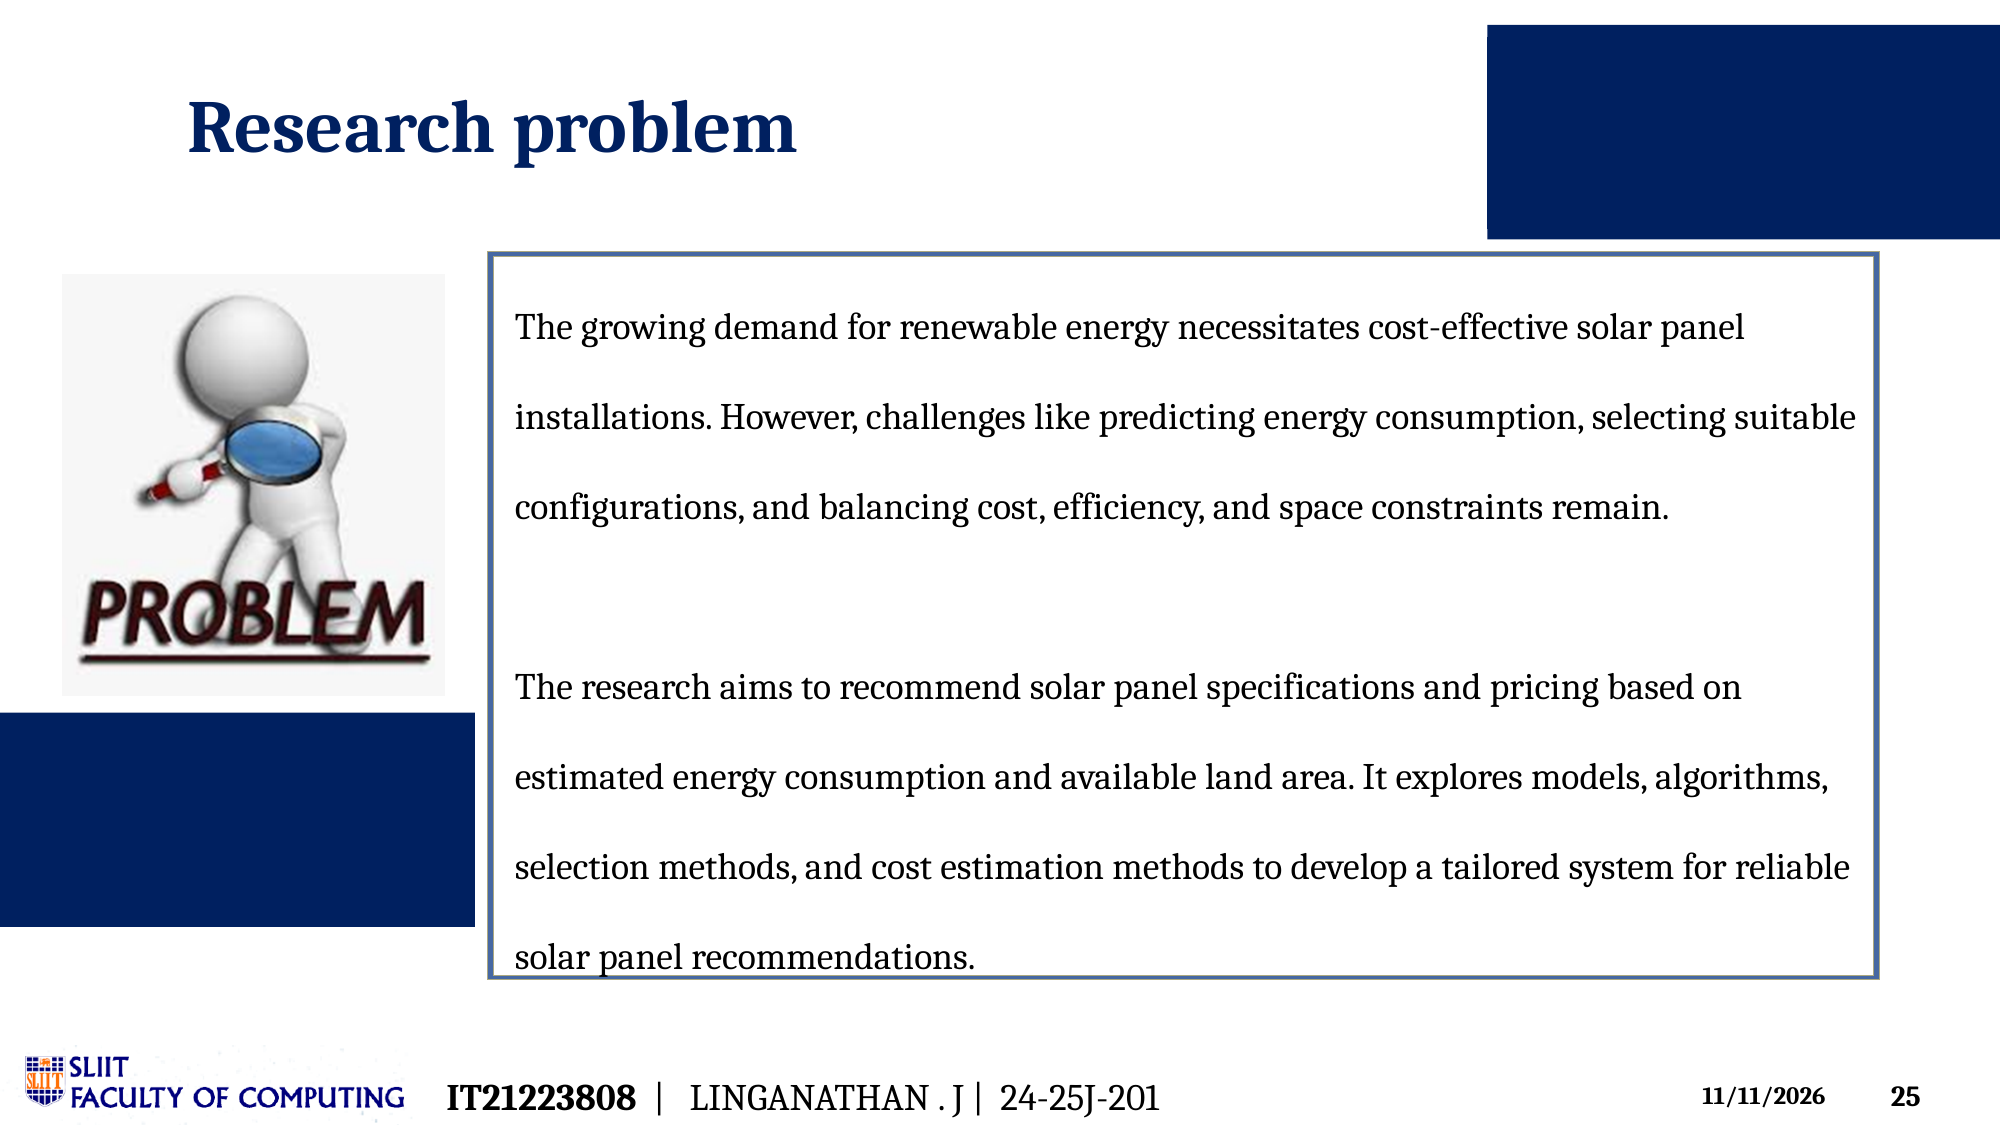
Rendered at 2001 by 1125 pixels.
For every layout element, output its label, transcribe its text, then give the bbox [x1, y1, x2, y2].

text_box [487, 251, 1881, 980]
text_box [0, 712, 476, 928]
text_box Research problem [187, 0, 888, 168]
picture [62, 274, 445, 697]
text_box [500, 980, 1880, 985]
picture [0, 1045, 413, 1125]
text_box IT21223808 | LINGANATHAN . J | 24-25J-201 [430, 1063, 1552, 1125]
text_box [1487, 24, 2000, 240]
